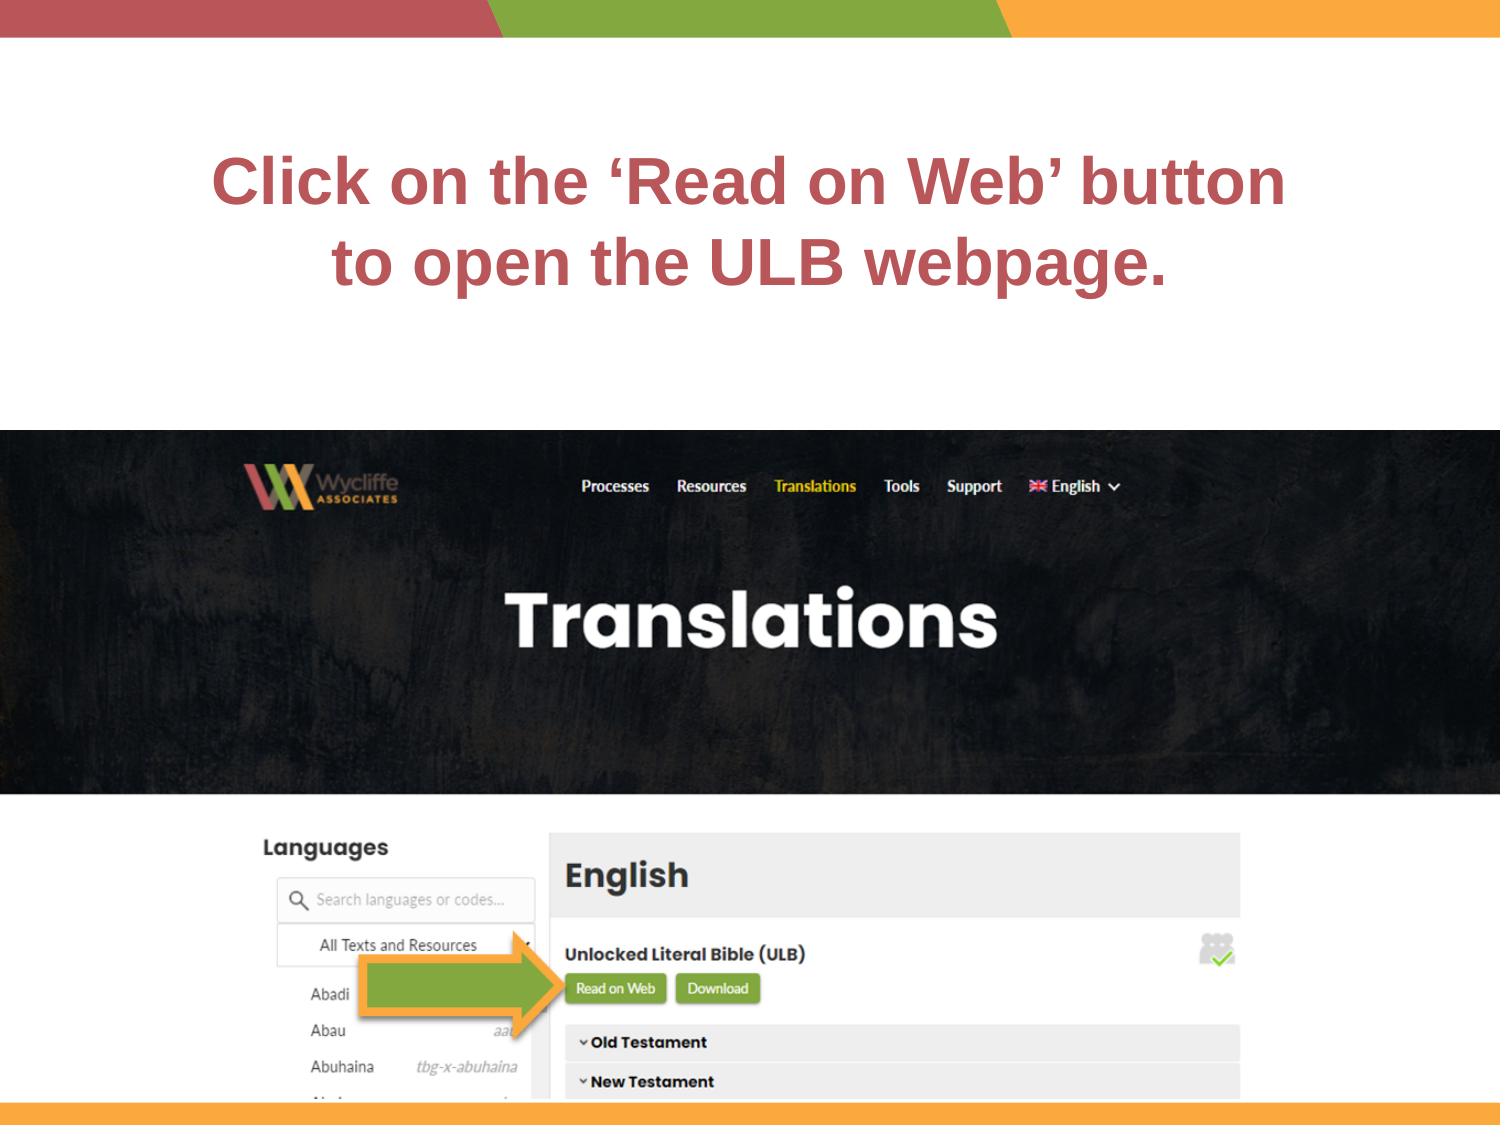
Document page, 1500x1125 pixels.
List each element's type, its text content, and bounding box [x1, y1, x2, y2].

picture [0, 430, 1500, 1099]
title Click on the ‘Read on Web’ button to open the ULB webpage. [103, 130, 1397, 268]
